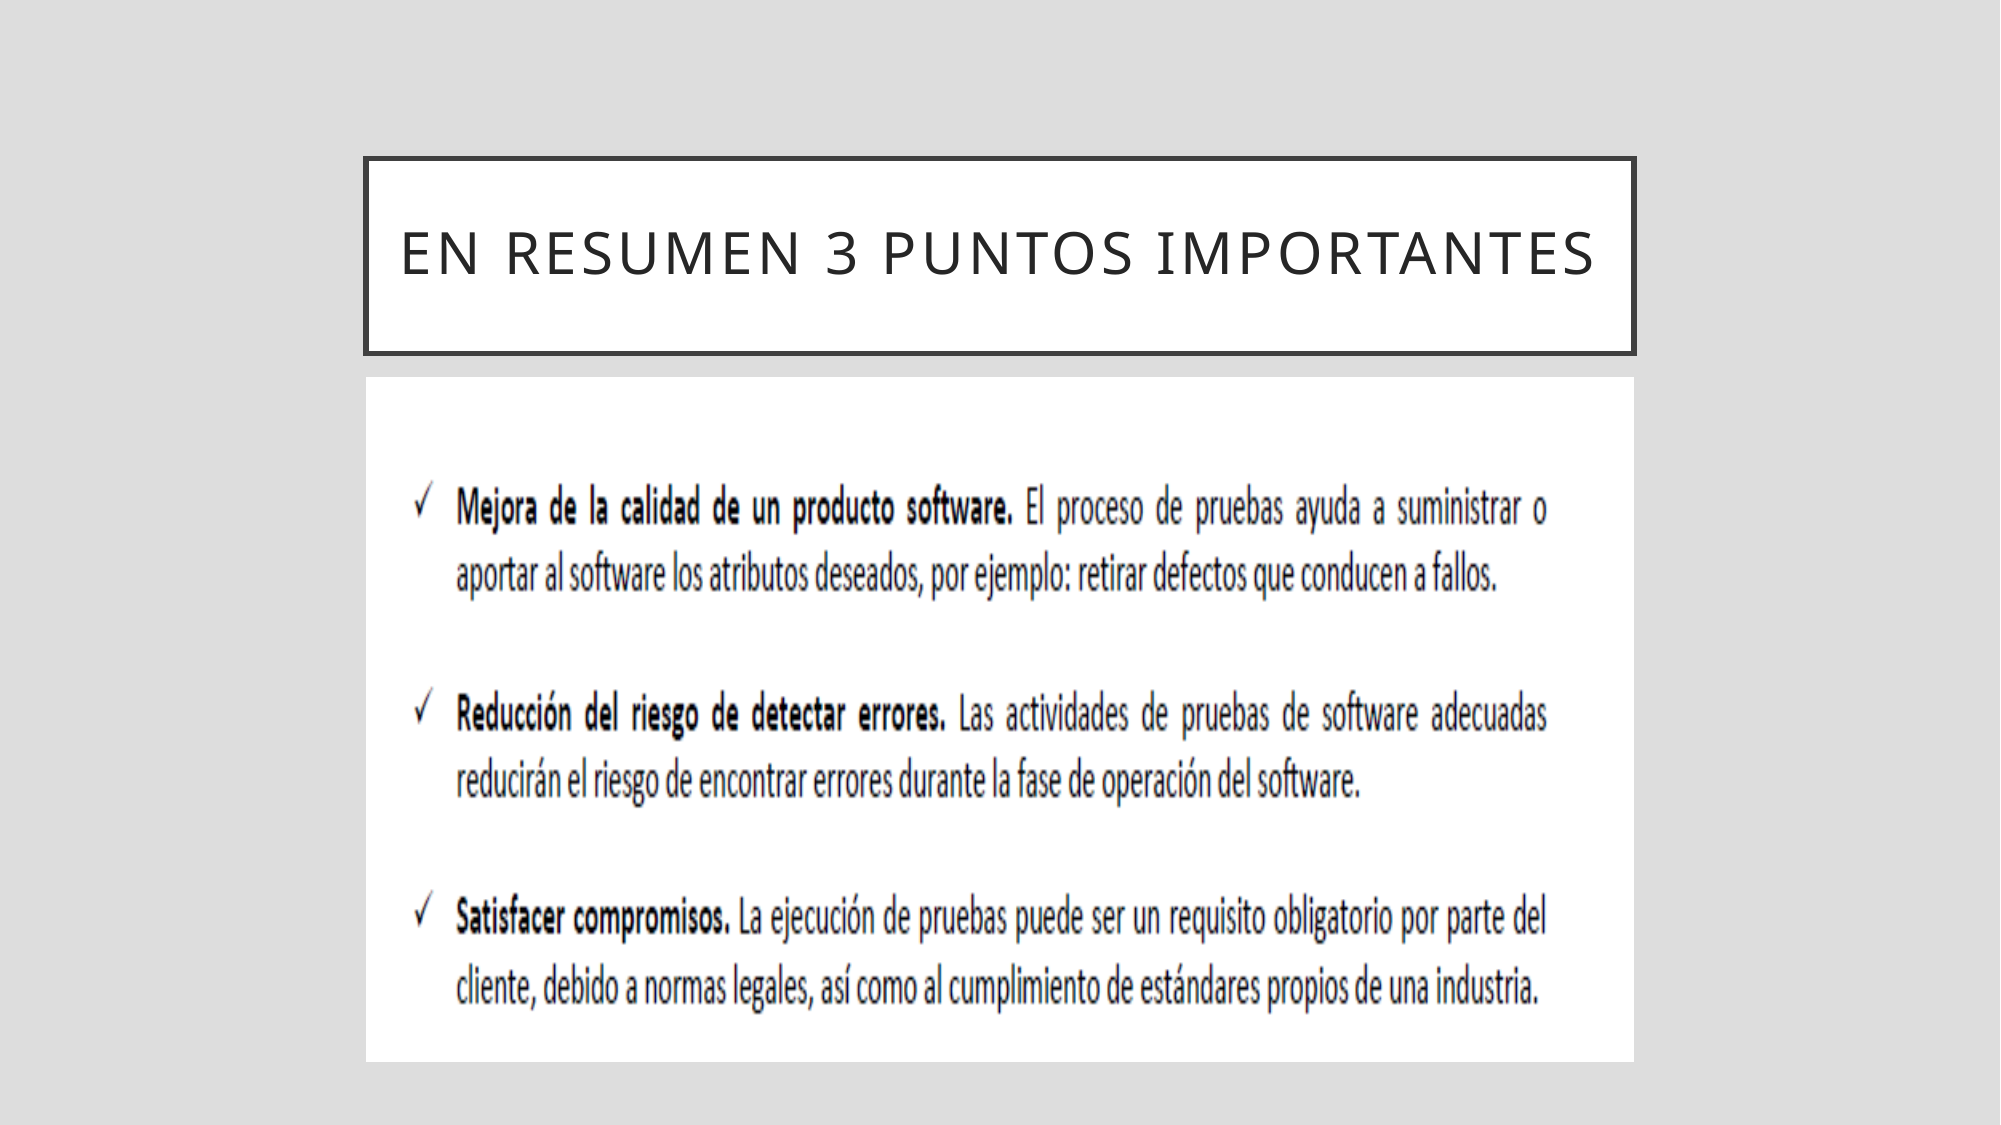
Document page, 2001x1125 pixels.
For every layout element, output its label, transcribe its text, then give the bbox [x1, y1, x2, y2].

title En resumen 3 puntos importantes [363, 156, 1637, 356]
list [365, 377, 1634, 1062]
